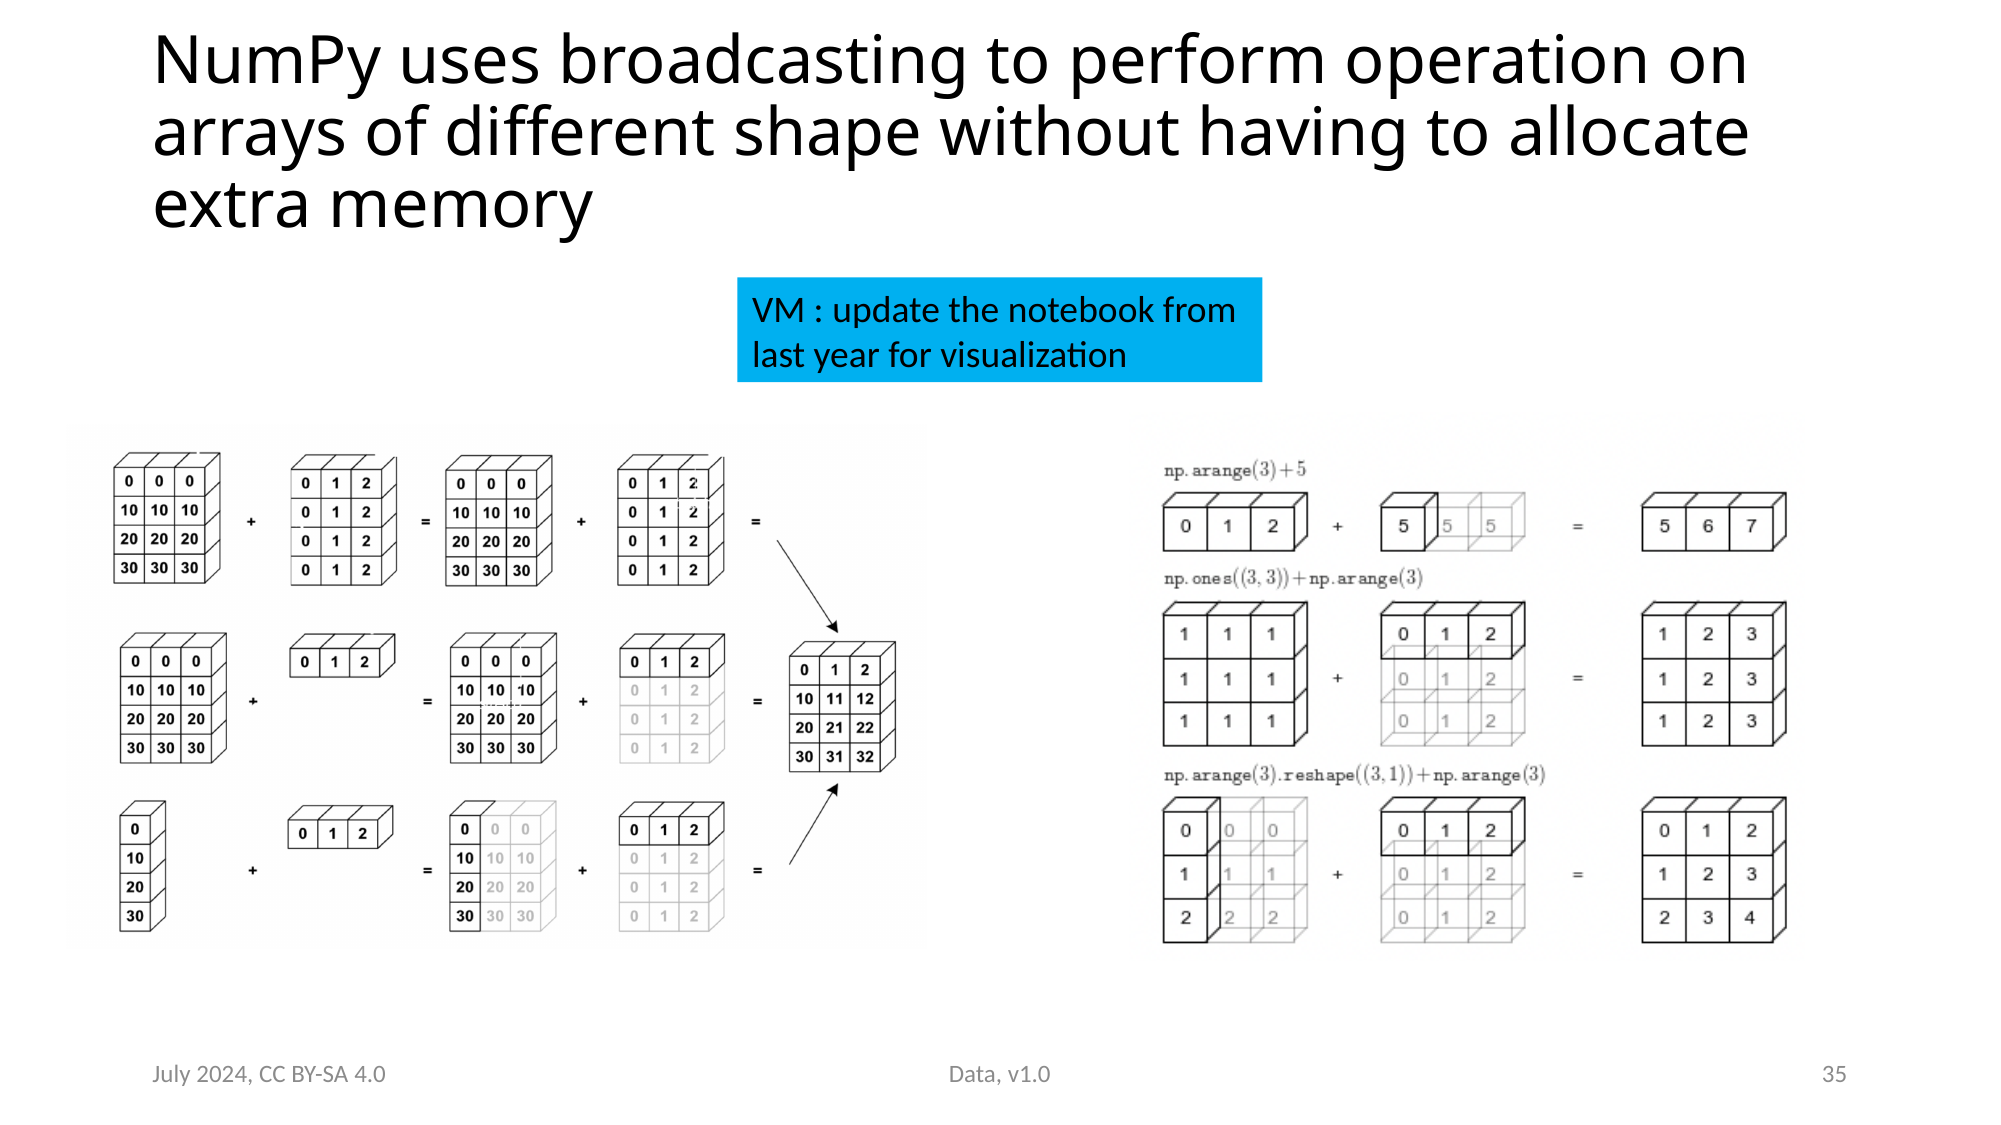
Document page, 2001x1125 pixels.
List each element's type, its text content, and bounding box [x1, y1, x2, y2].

text_box VM : update the notebook from last year for visualization [737, 277, 1263, 383]
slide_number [137, 1042, 588, 1103]
picture [66, 424, 927, 949]
footer Data, v1.0 [662, 1042, 1338, 1103]
slide_number 35 [1412, 1042, 1863, 1103]
title NumPy uses broadcasting to perform operation on arrays of different shape without having to allocate extra memory [137, 59, 1863, 209]
picture [1129, 412, 1805, 961]
